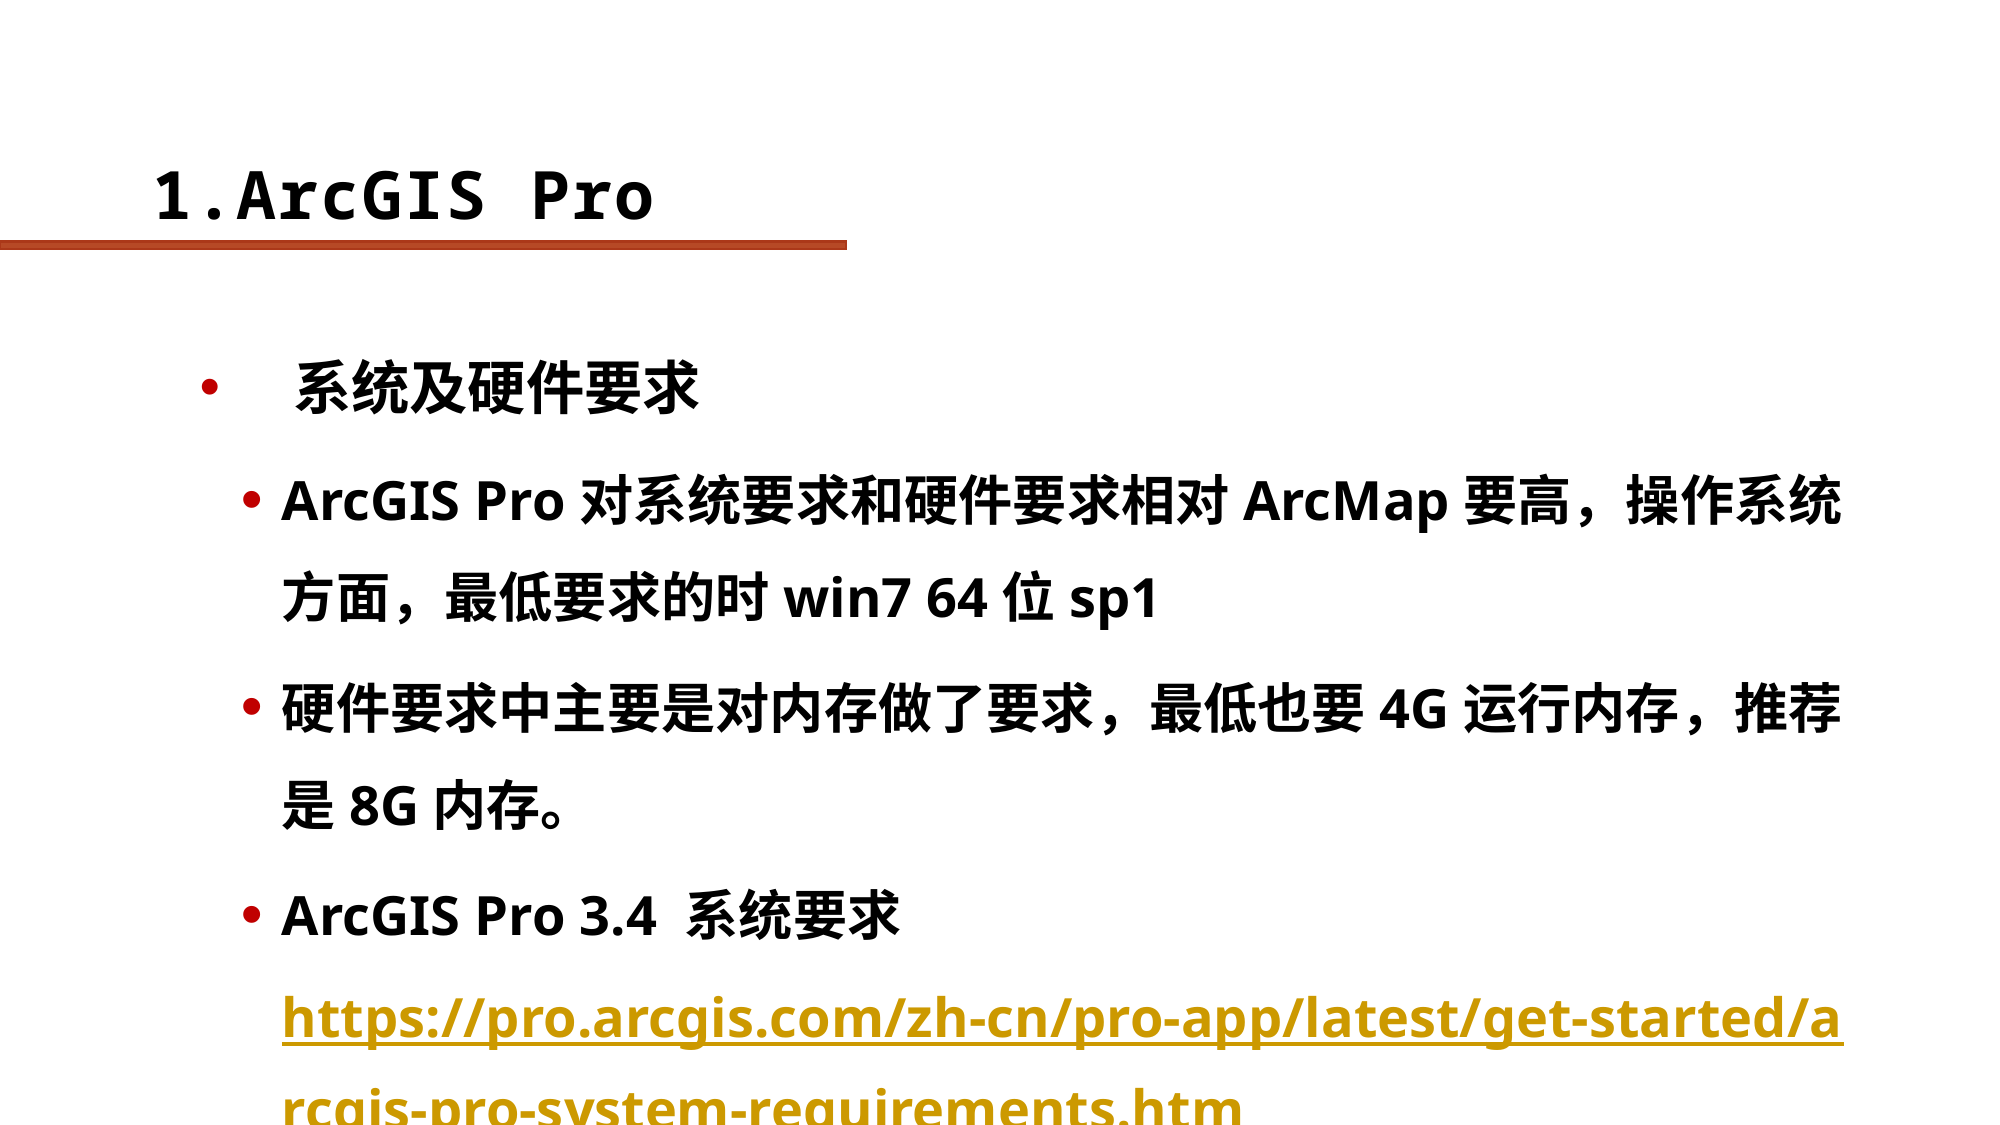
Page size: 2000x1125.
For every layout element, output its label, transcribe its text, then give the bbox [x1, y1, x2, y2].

title 1.ArcGIS Pro [137, 16, 1638, 242]
list 系统及硬件要求 ArcGIS Pro对系统要求和硬件要求相对ArcMap要高，操作系统方面，最低要求的时win7 64位sp1 硬件要求中主要是对内存做了要求，最低也要4G运行内存，推荐是8G内存。 ArcGIS Pro 3.4 系统要求https://pro.arcgis.com/zh-cn/pro-app/latest/get-started/arcgis-pro-system-requirements.htm [184, 326, 1874, 1083]
